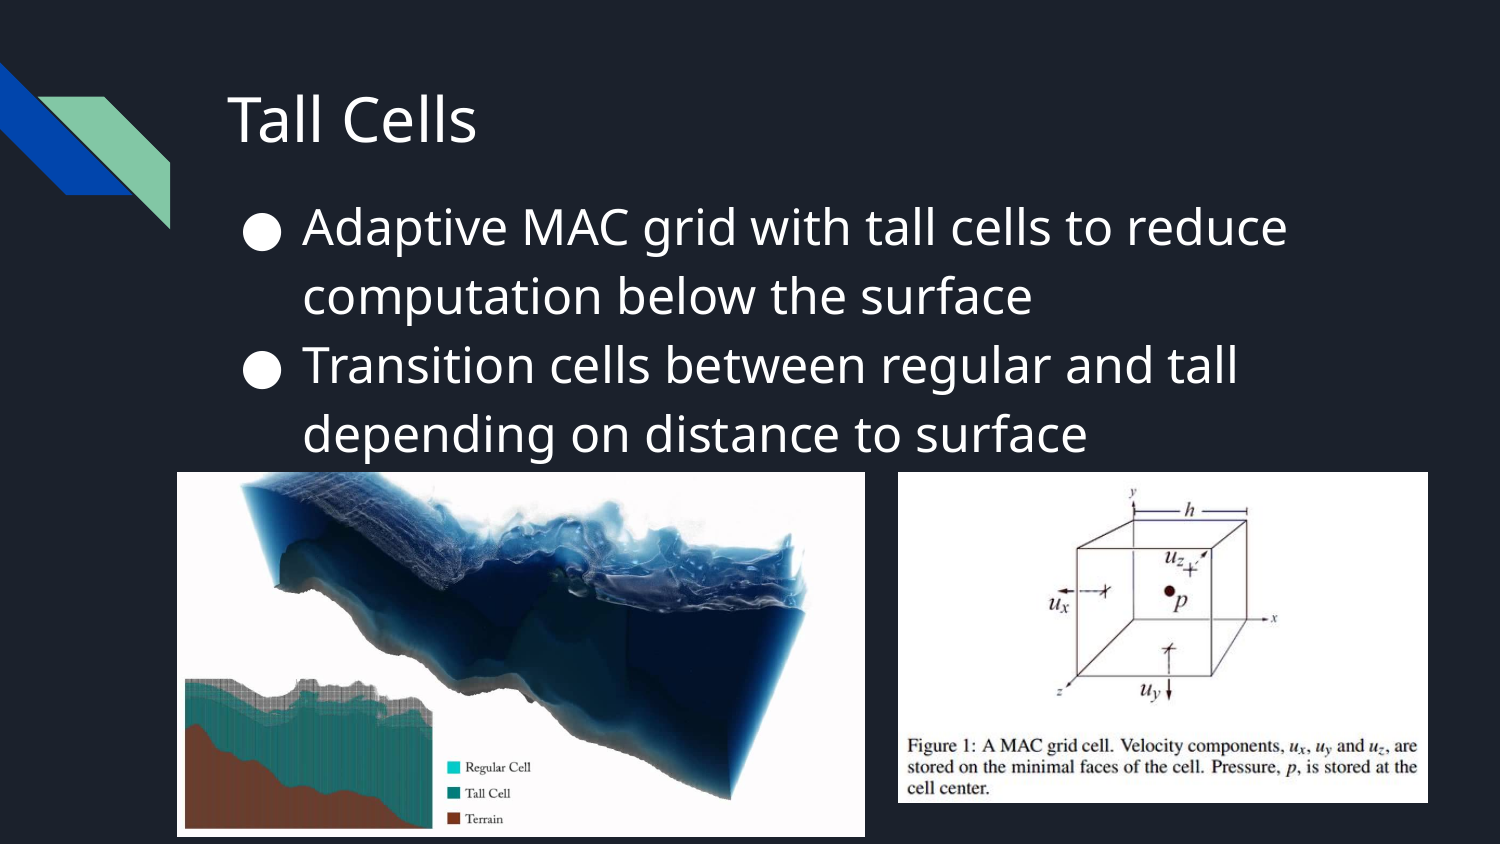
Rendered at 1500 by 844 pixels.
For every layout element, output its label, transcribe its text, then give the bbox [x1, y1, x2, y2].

picture [177, 471, 866, 837]
picture [898, 471, 1428, 803]
title Tall Cells [212, 64, 1368, 171]
list Adaptive MAC grid with tall cells to reduce computation below the surface Transition cells between regular and tall depending on distance to surface [212, 171, 1415, 650]
